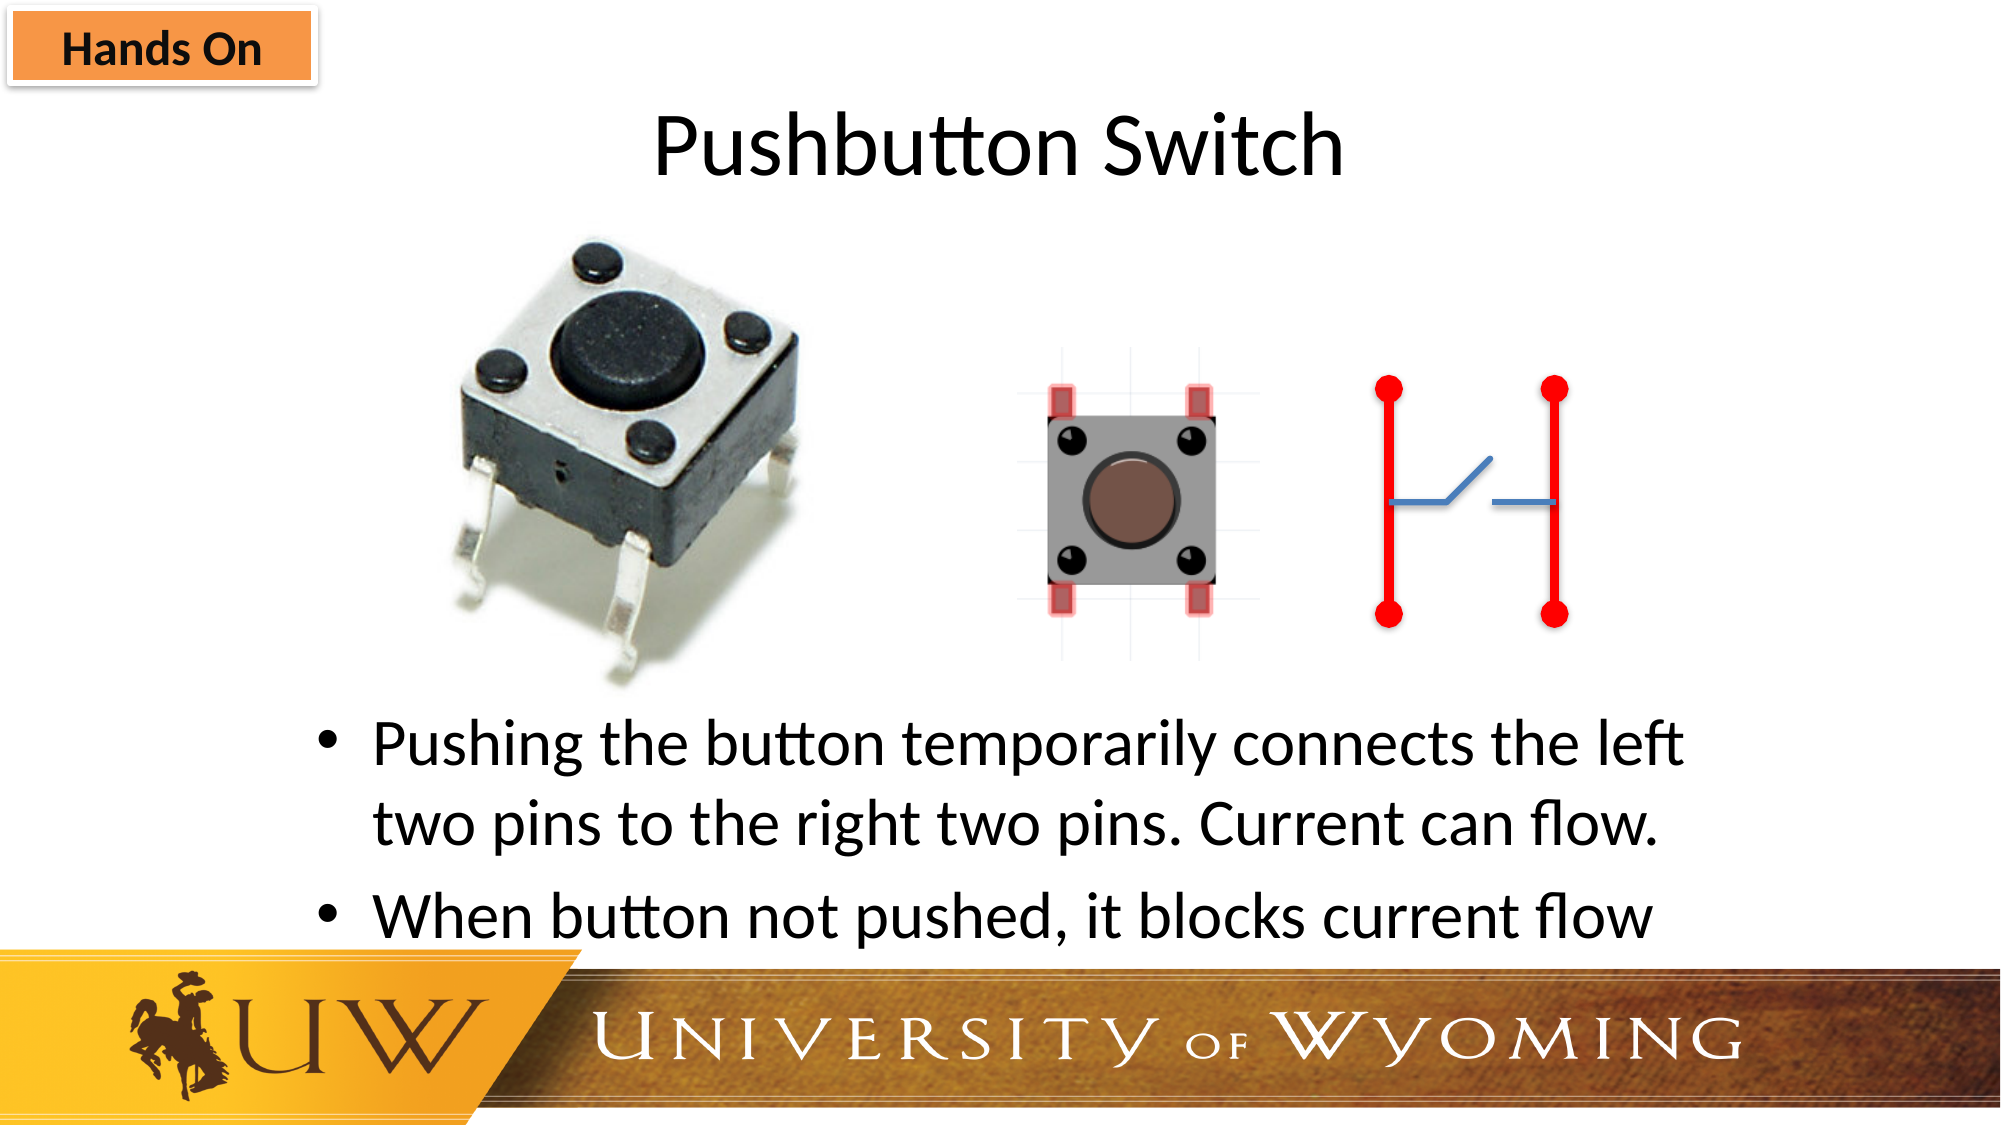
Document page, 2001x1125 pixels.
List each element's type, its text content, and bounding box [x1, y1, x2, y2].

list Pushing the button temporarily connects the left two pins to the right two pins. Current can flow. When button not pushed, it blocks current flow [301, 691, 1714, 990]
picture [0, 929, 2001, 1125]
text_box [1388, 388, 1557, 615]
title Pushbutton Switch [99, 45, 1900, 233]
text_box Hands On [7, 5, 318, 86]
picture [300, 122, 926, 749]
picture [1017, 347, 1261, 661]
